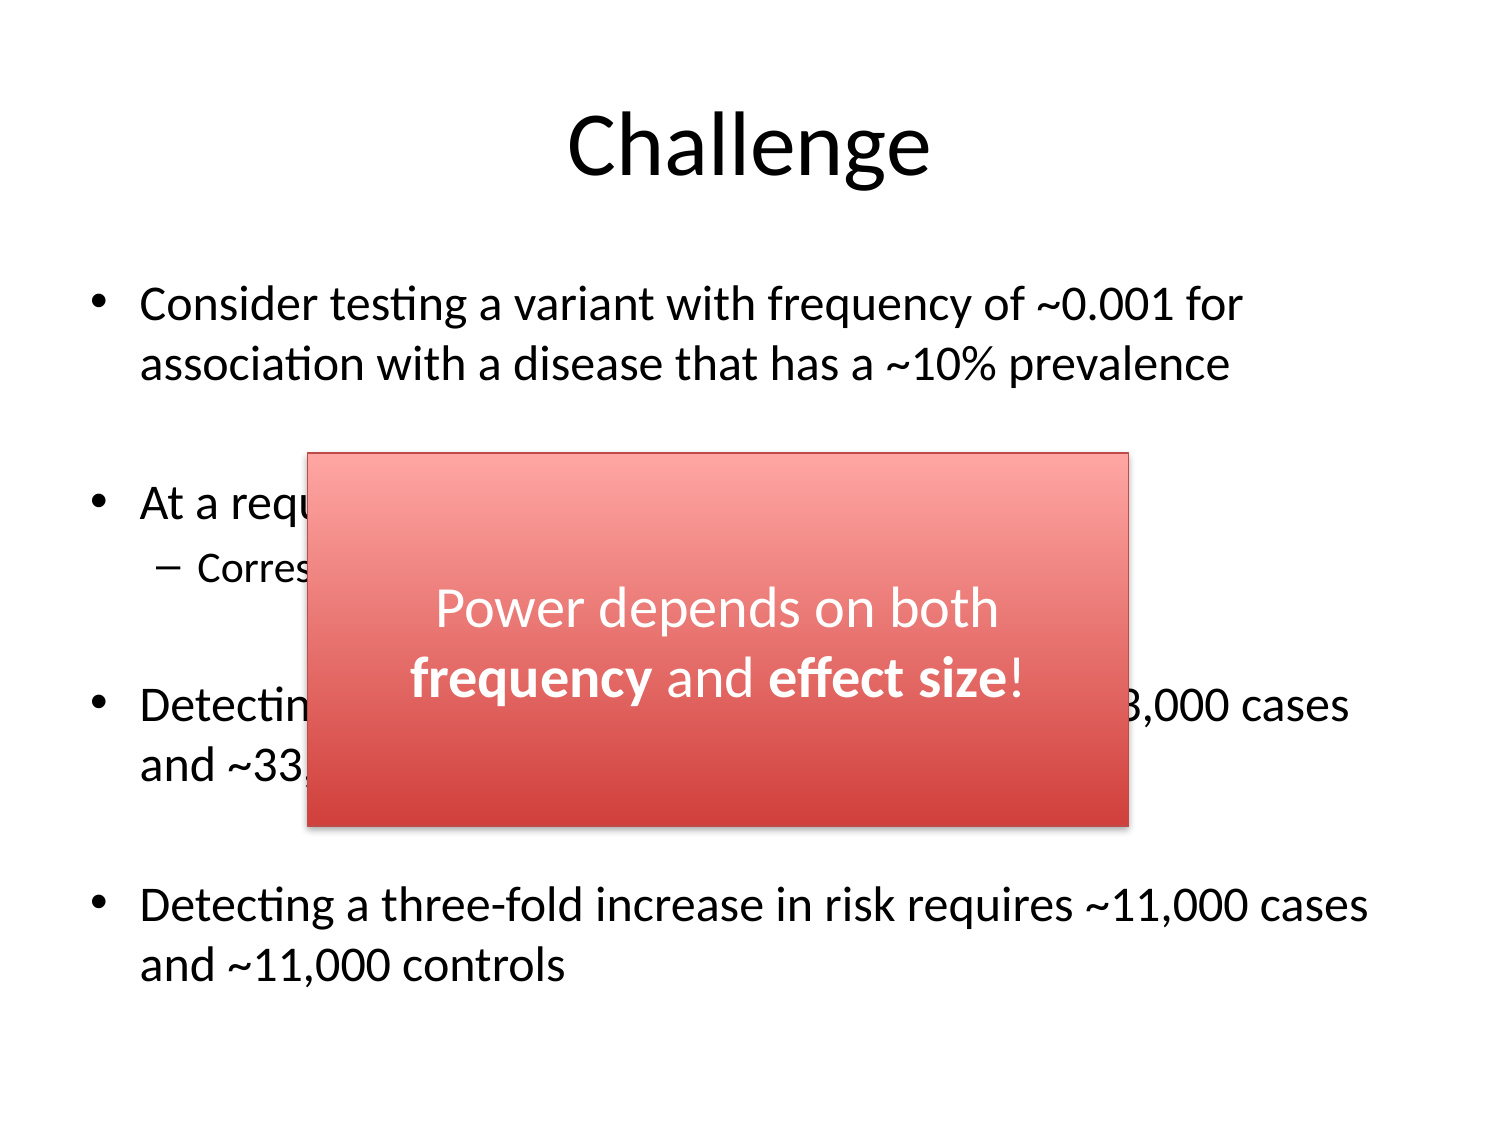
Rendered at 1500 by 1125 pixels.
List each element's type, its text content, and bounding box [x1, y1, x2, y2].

text_box Power depends on both frequency and effect size! [307, 452, 1129, 827]
title Challenge [75, 45, 1425, 233]
list Consider testing a variant with frequency of ~0.001 for association with a disease that has a ~10% prevalence At a required significance level of 5x10-6 Corresponds to ~100,000 independent tests Detecting a two-fold increase in risk, requires ~33,000 cases and ~33,000 controls Detecting a three-fold increase in risk requires ~11,000 cases and ~11,000 controls [75, 262, 1425, 1005]
